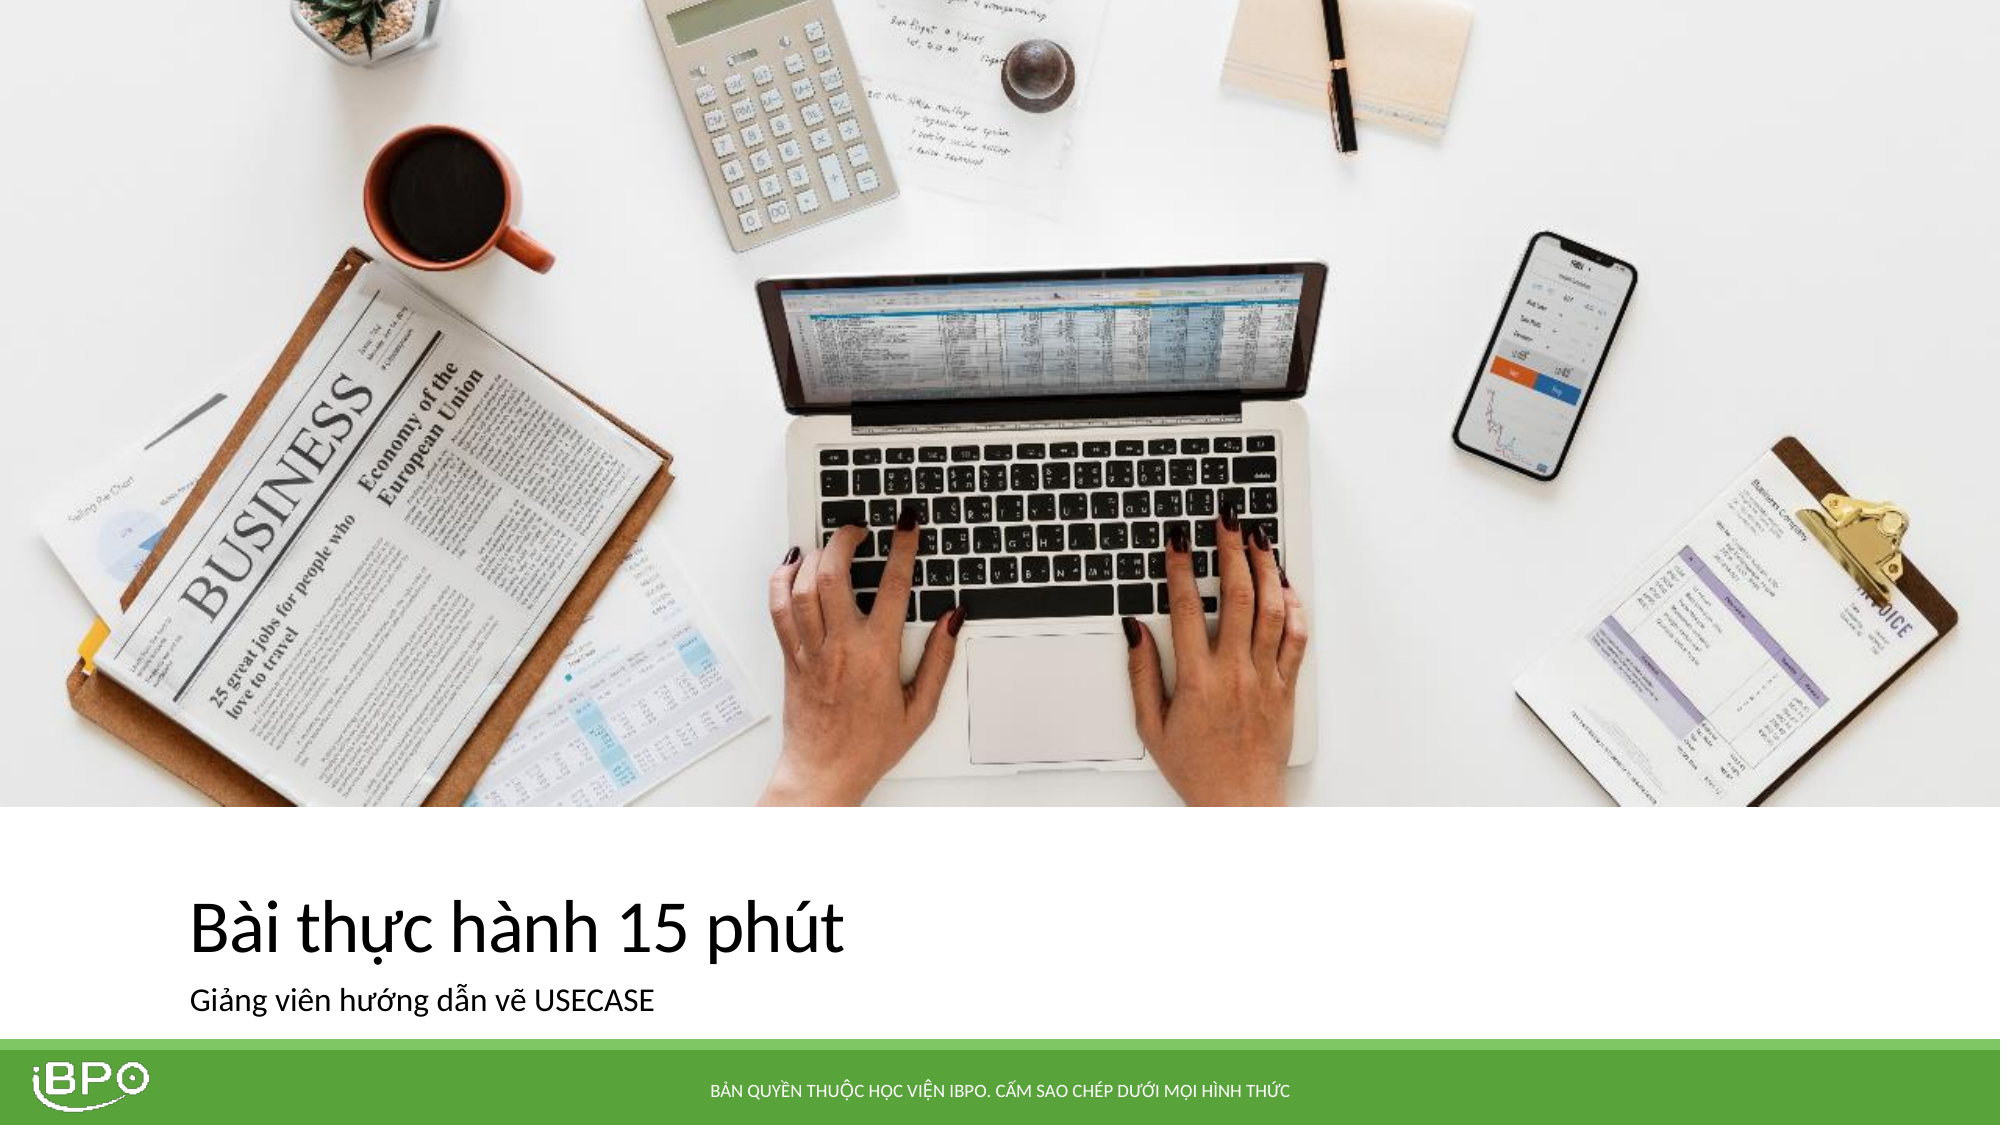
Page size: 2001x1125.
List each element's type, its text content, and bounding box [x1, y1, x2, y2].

picture [13, 1048, 167, 1125]
list Giảng viên hướng dẫn vẽ USECASE [174, 975, 1825, 1065]
footer Bản quyền thuộc Học viện iBPO. Cấm sao chép dưới mọi hình thức [604, 1059, 1396, 1120]
picture [0, 0, 2000, 807]
title Bài thực hành 15 phút [174, 840, 1825, 975]
